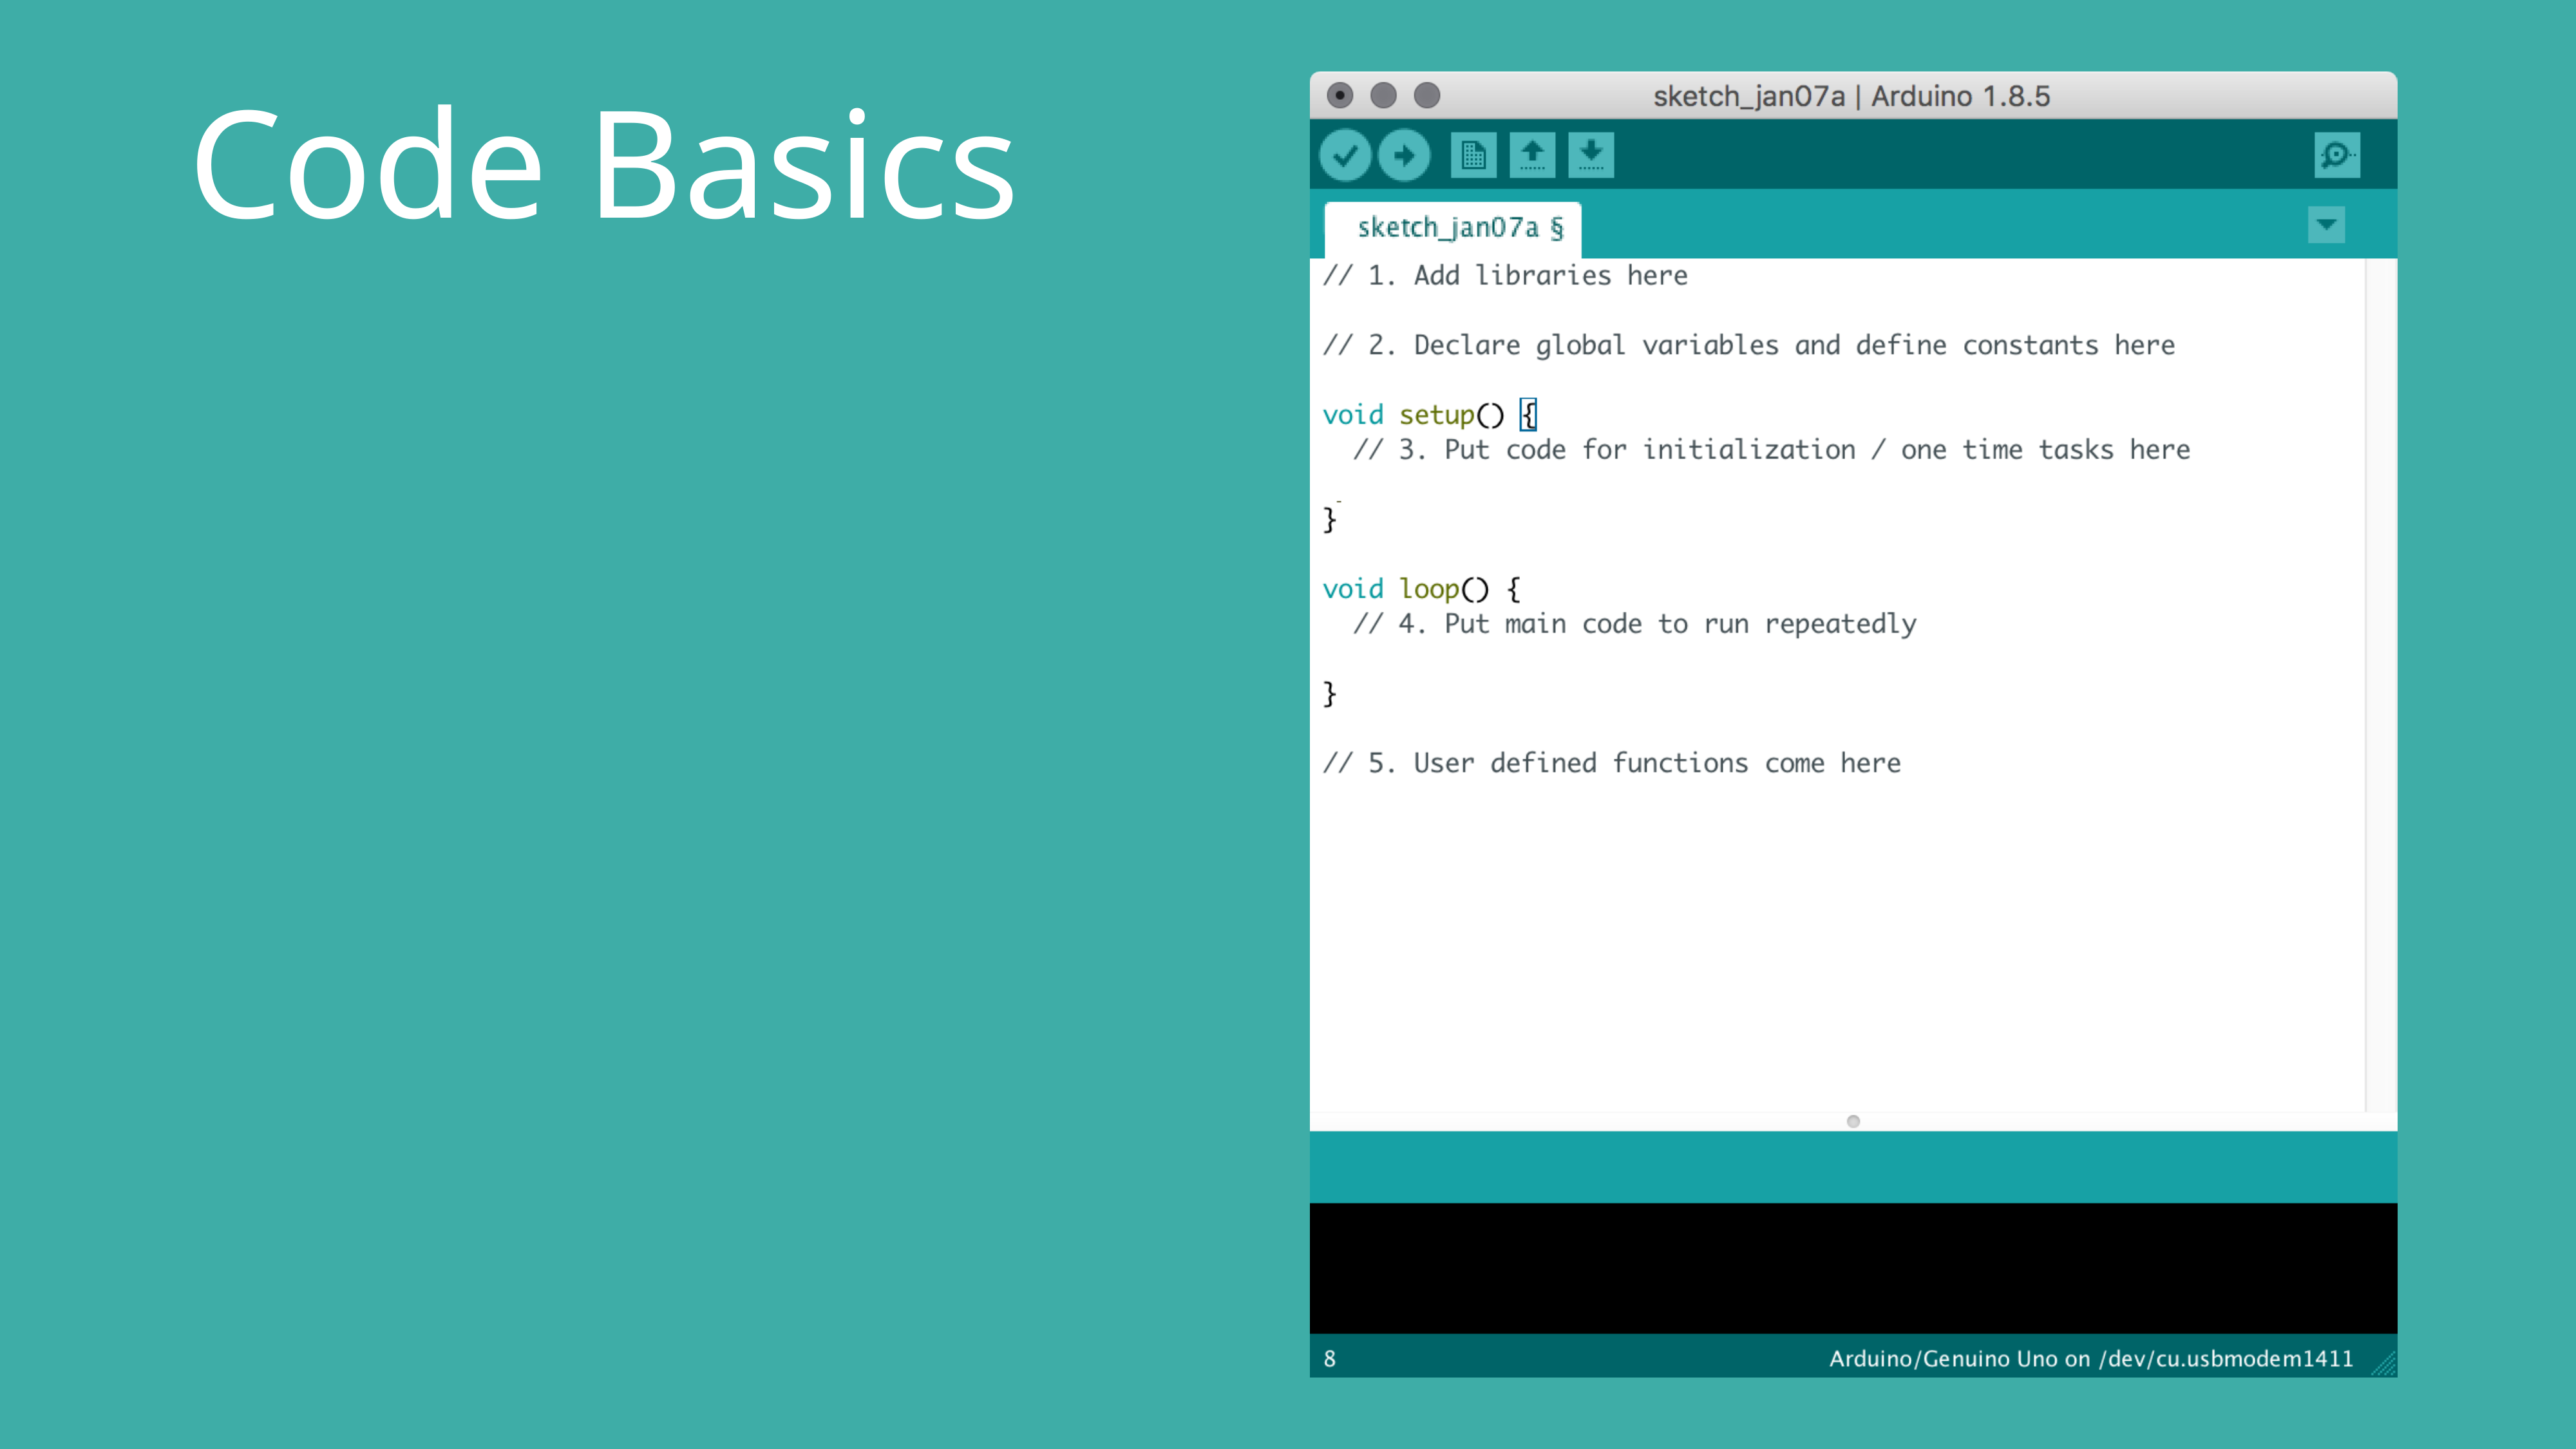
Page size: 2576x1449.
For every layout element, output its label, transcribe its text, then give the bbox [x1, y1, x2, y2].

title Code Basics [178, 37, 2398, 279]
picture [1309, 71, 2398, 1378]
